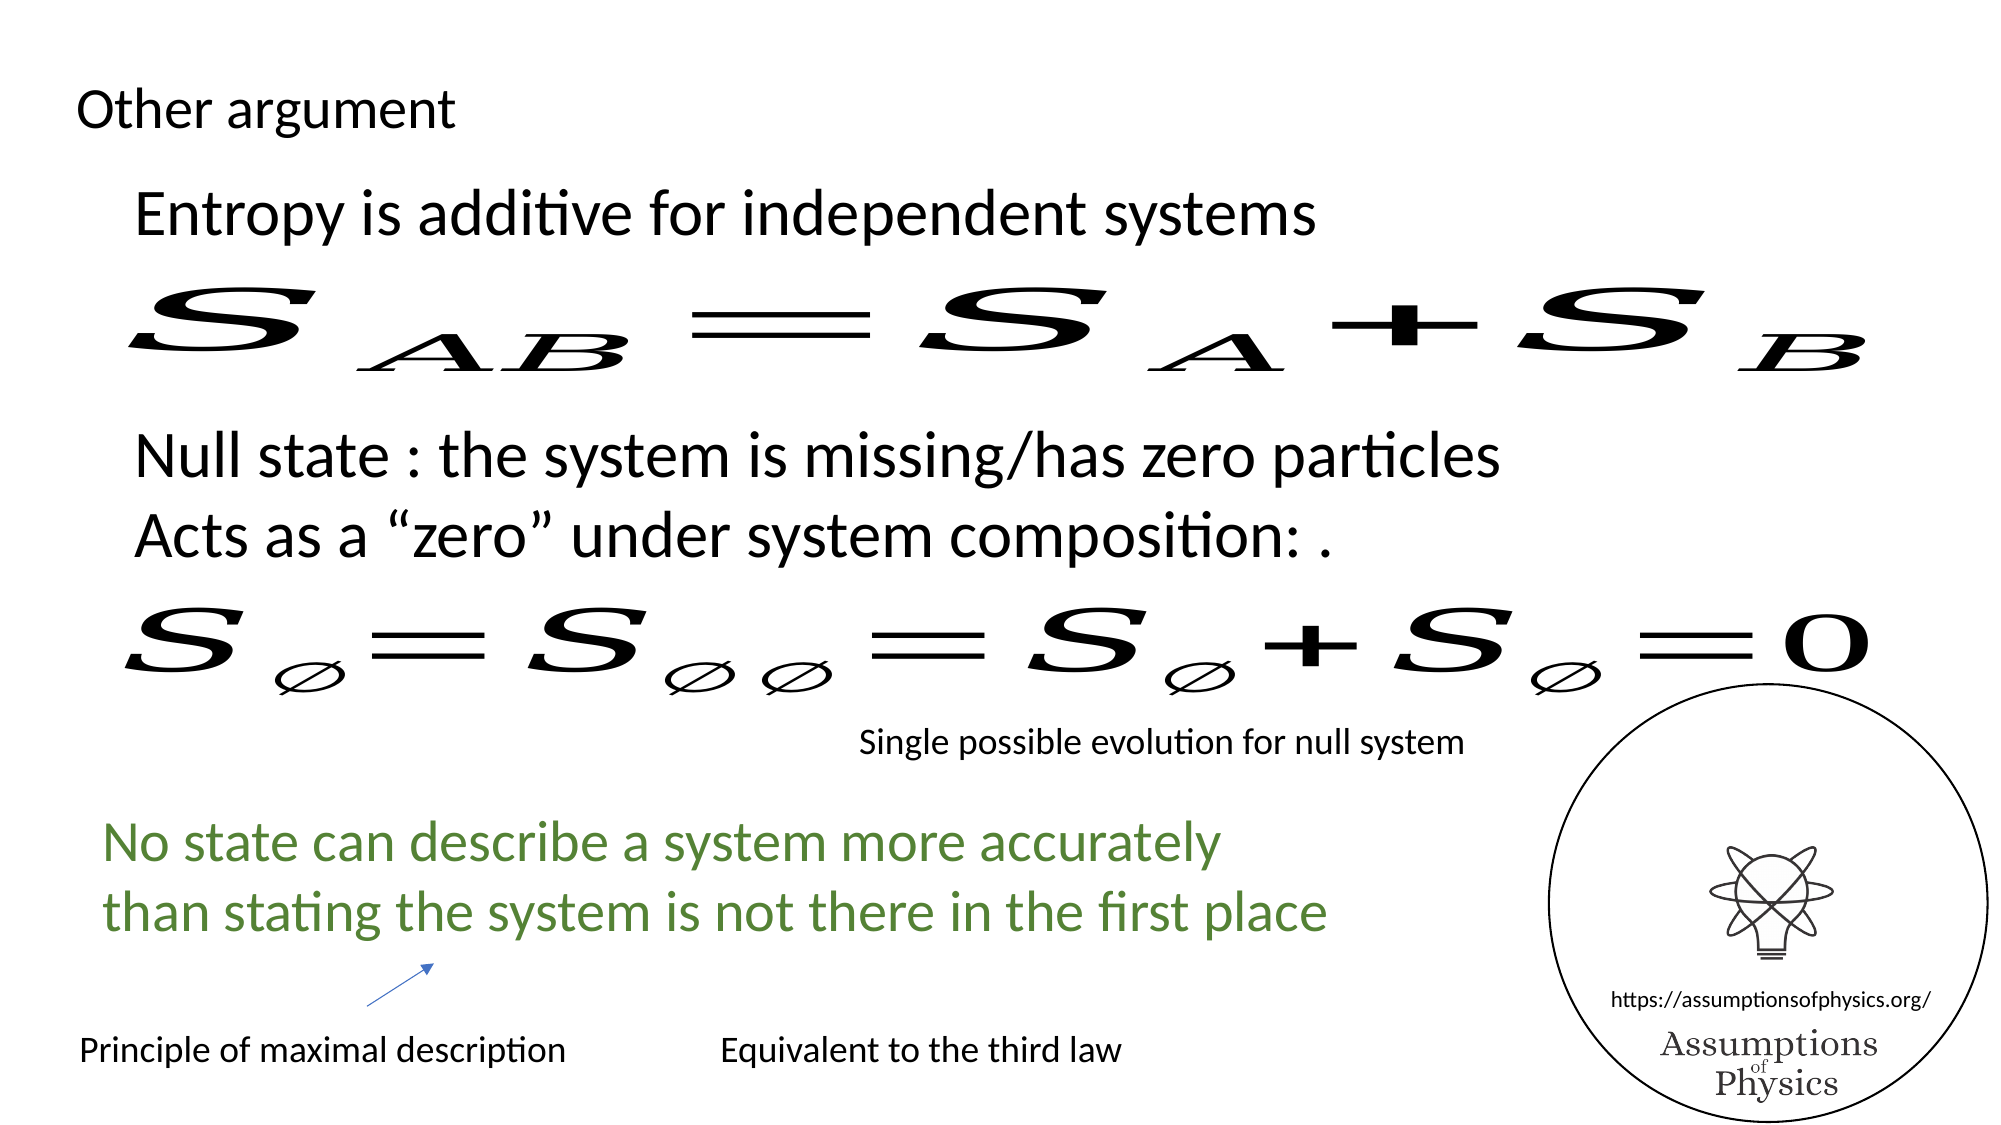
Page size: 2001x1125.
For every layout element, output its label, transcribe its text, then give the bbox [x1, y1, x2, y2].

text_box No state can describe a system more accurately than stating the system is not there in the first place [87, 795, 1459, 951]
text_box Principle of maximal description [64, 1017, 583, 1077]
text_box Single possible evolution for null system [844, 709, 1574, 770]
picture [1709, 846, 1834, 960]
text_box Equivalent to the third law [705, 1017, 1138, 1077]
picture [1660, 1029, 1877, 1103]
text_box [366, 963, 434, 1007]
text_box Entropy is additive for independent systems [119, 161, 1881, 257]
text_box Other argument [61, 62, 1404, 148]
